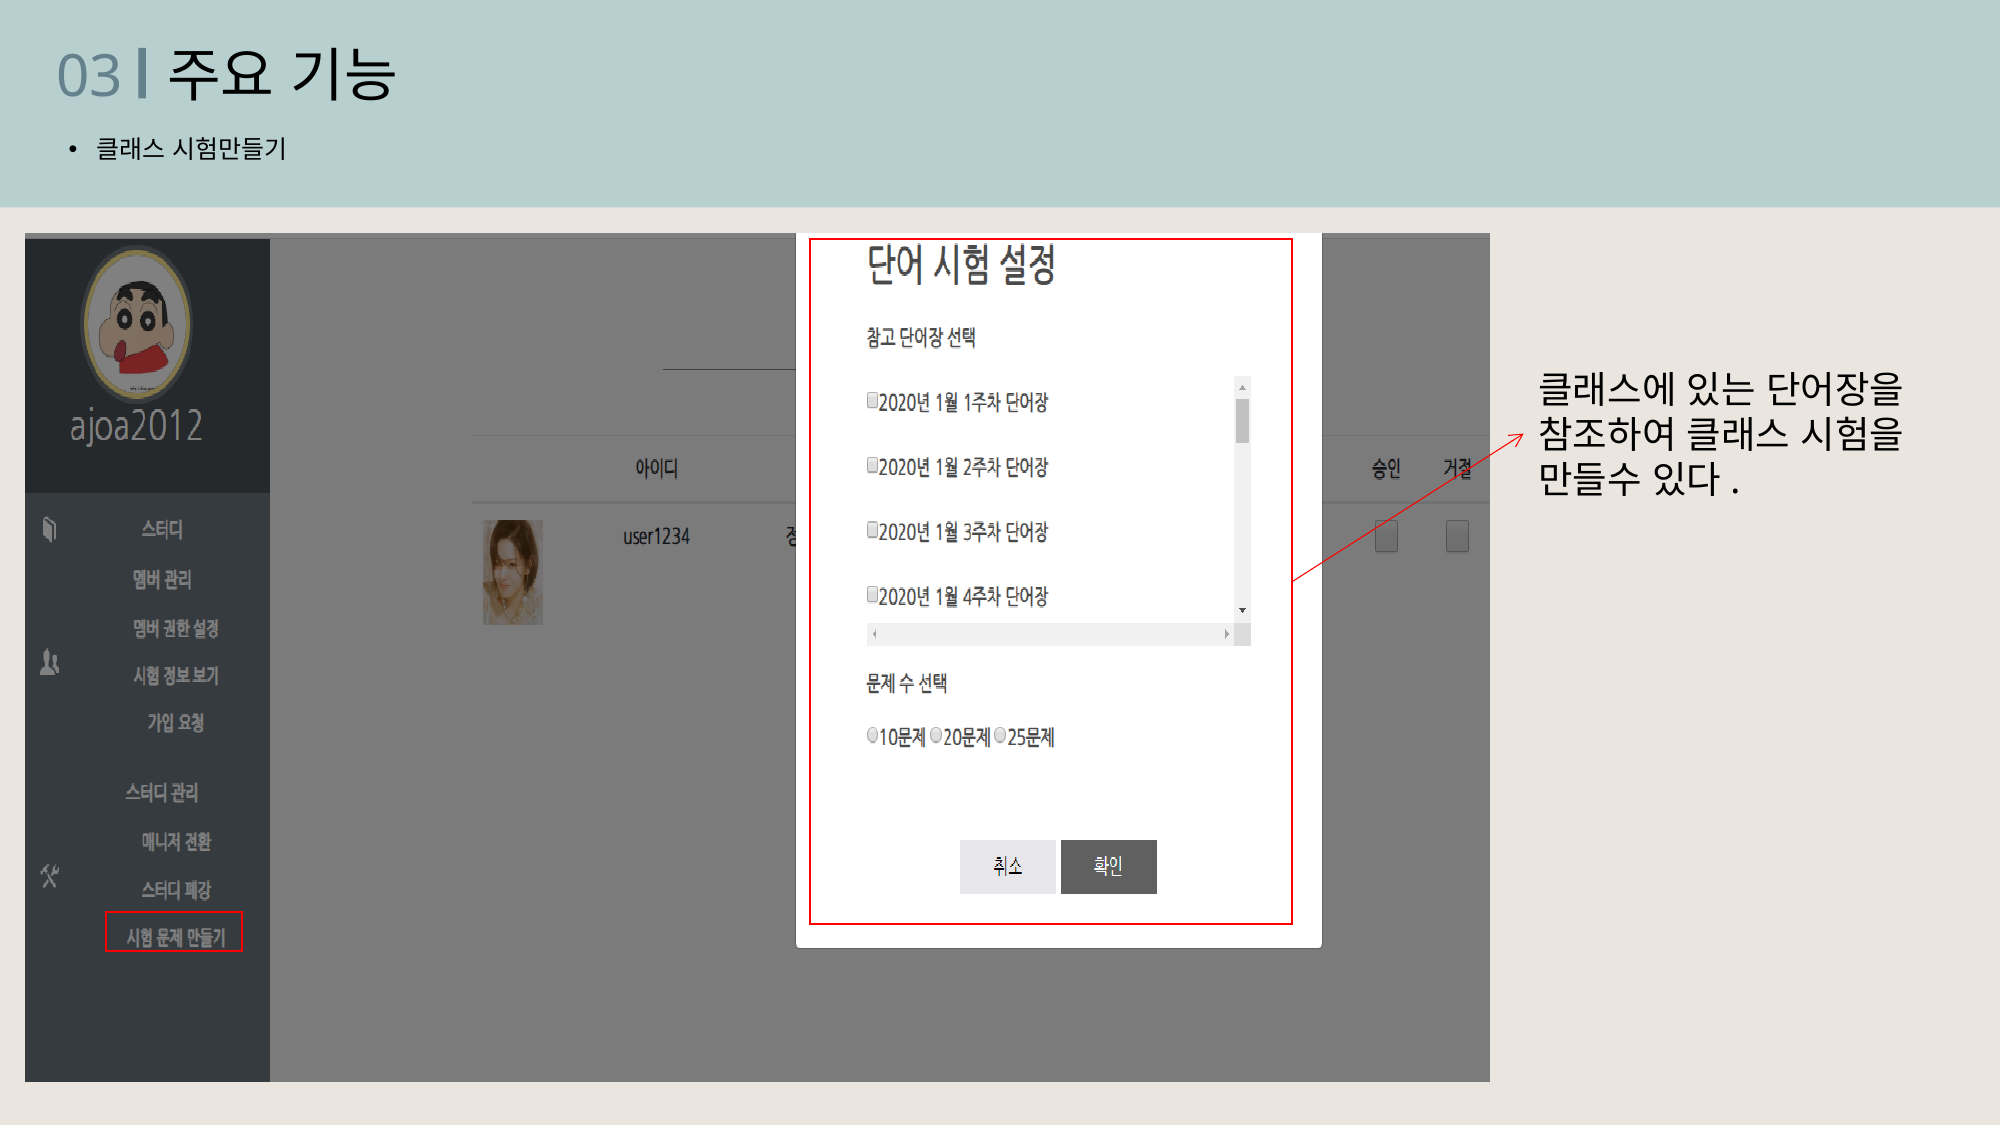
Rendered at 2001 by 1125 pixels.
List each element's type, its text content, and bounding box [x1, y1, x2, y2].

text_box 03 [41, 30, 152, 115]
text_box [137, 47, 147, 99]
text_box 클래스 시험만들기 [53, 126, 347, 171]
text_box [0, 0, 2000, 208]
text_box 클래스에 있는 단어장을 참조하여 클래스 시험을 만들수 있다. [1523, 358, 1965, 509]
picture [25, 233, 1490, 1082]
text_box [1292, 433, 1524, 582]
text_box 주요 기능 [152, 30, 595, 115]
